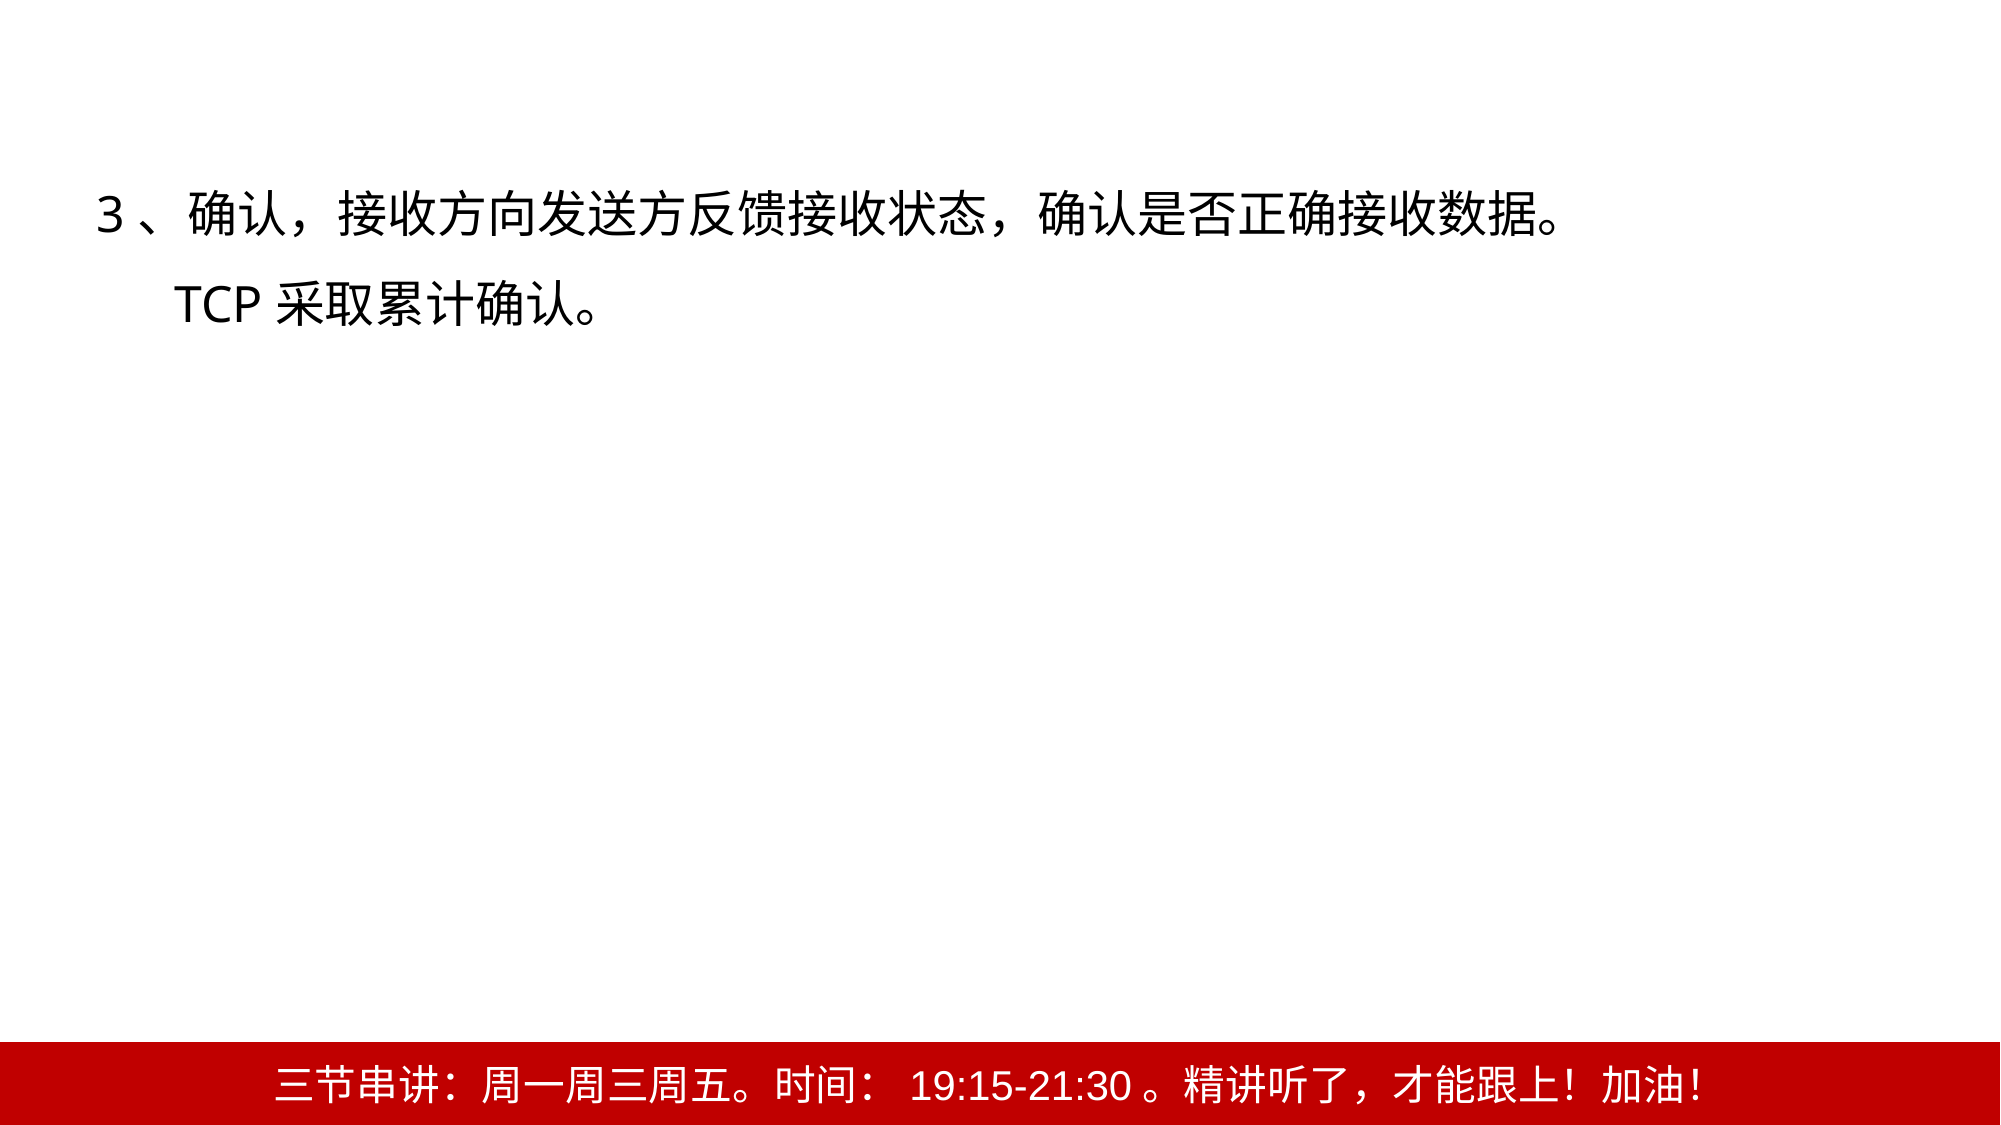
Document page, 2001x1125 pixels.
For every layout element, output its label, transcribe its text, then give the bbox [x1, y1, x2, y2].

text_box 三节串讲：周一周三周五。时间：19:15-21:30。精讲听了，才能跟上！加油！ [0, 1042, 2000, 1125]
text_box 3、确认，接收方向发送方反馈接收状态，确认是否正确接收数据。 TCP采取累计确认。 [81, 144, 1906, 340]
